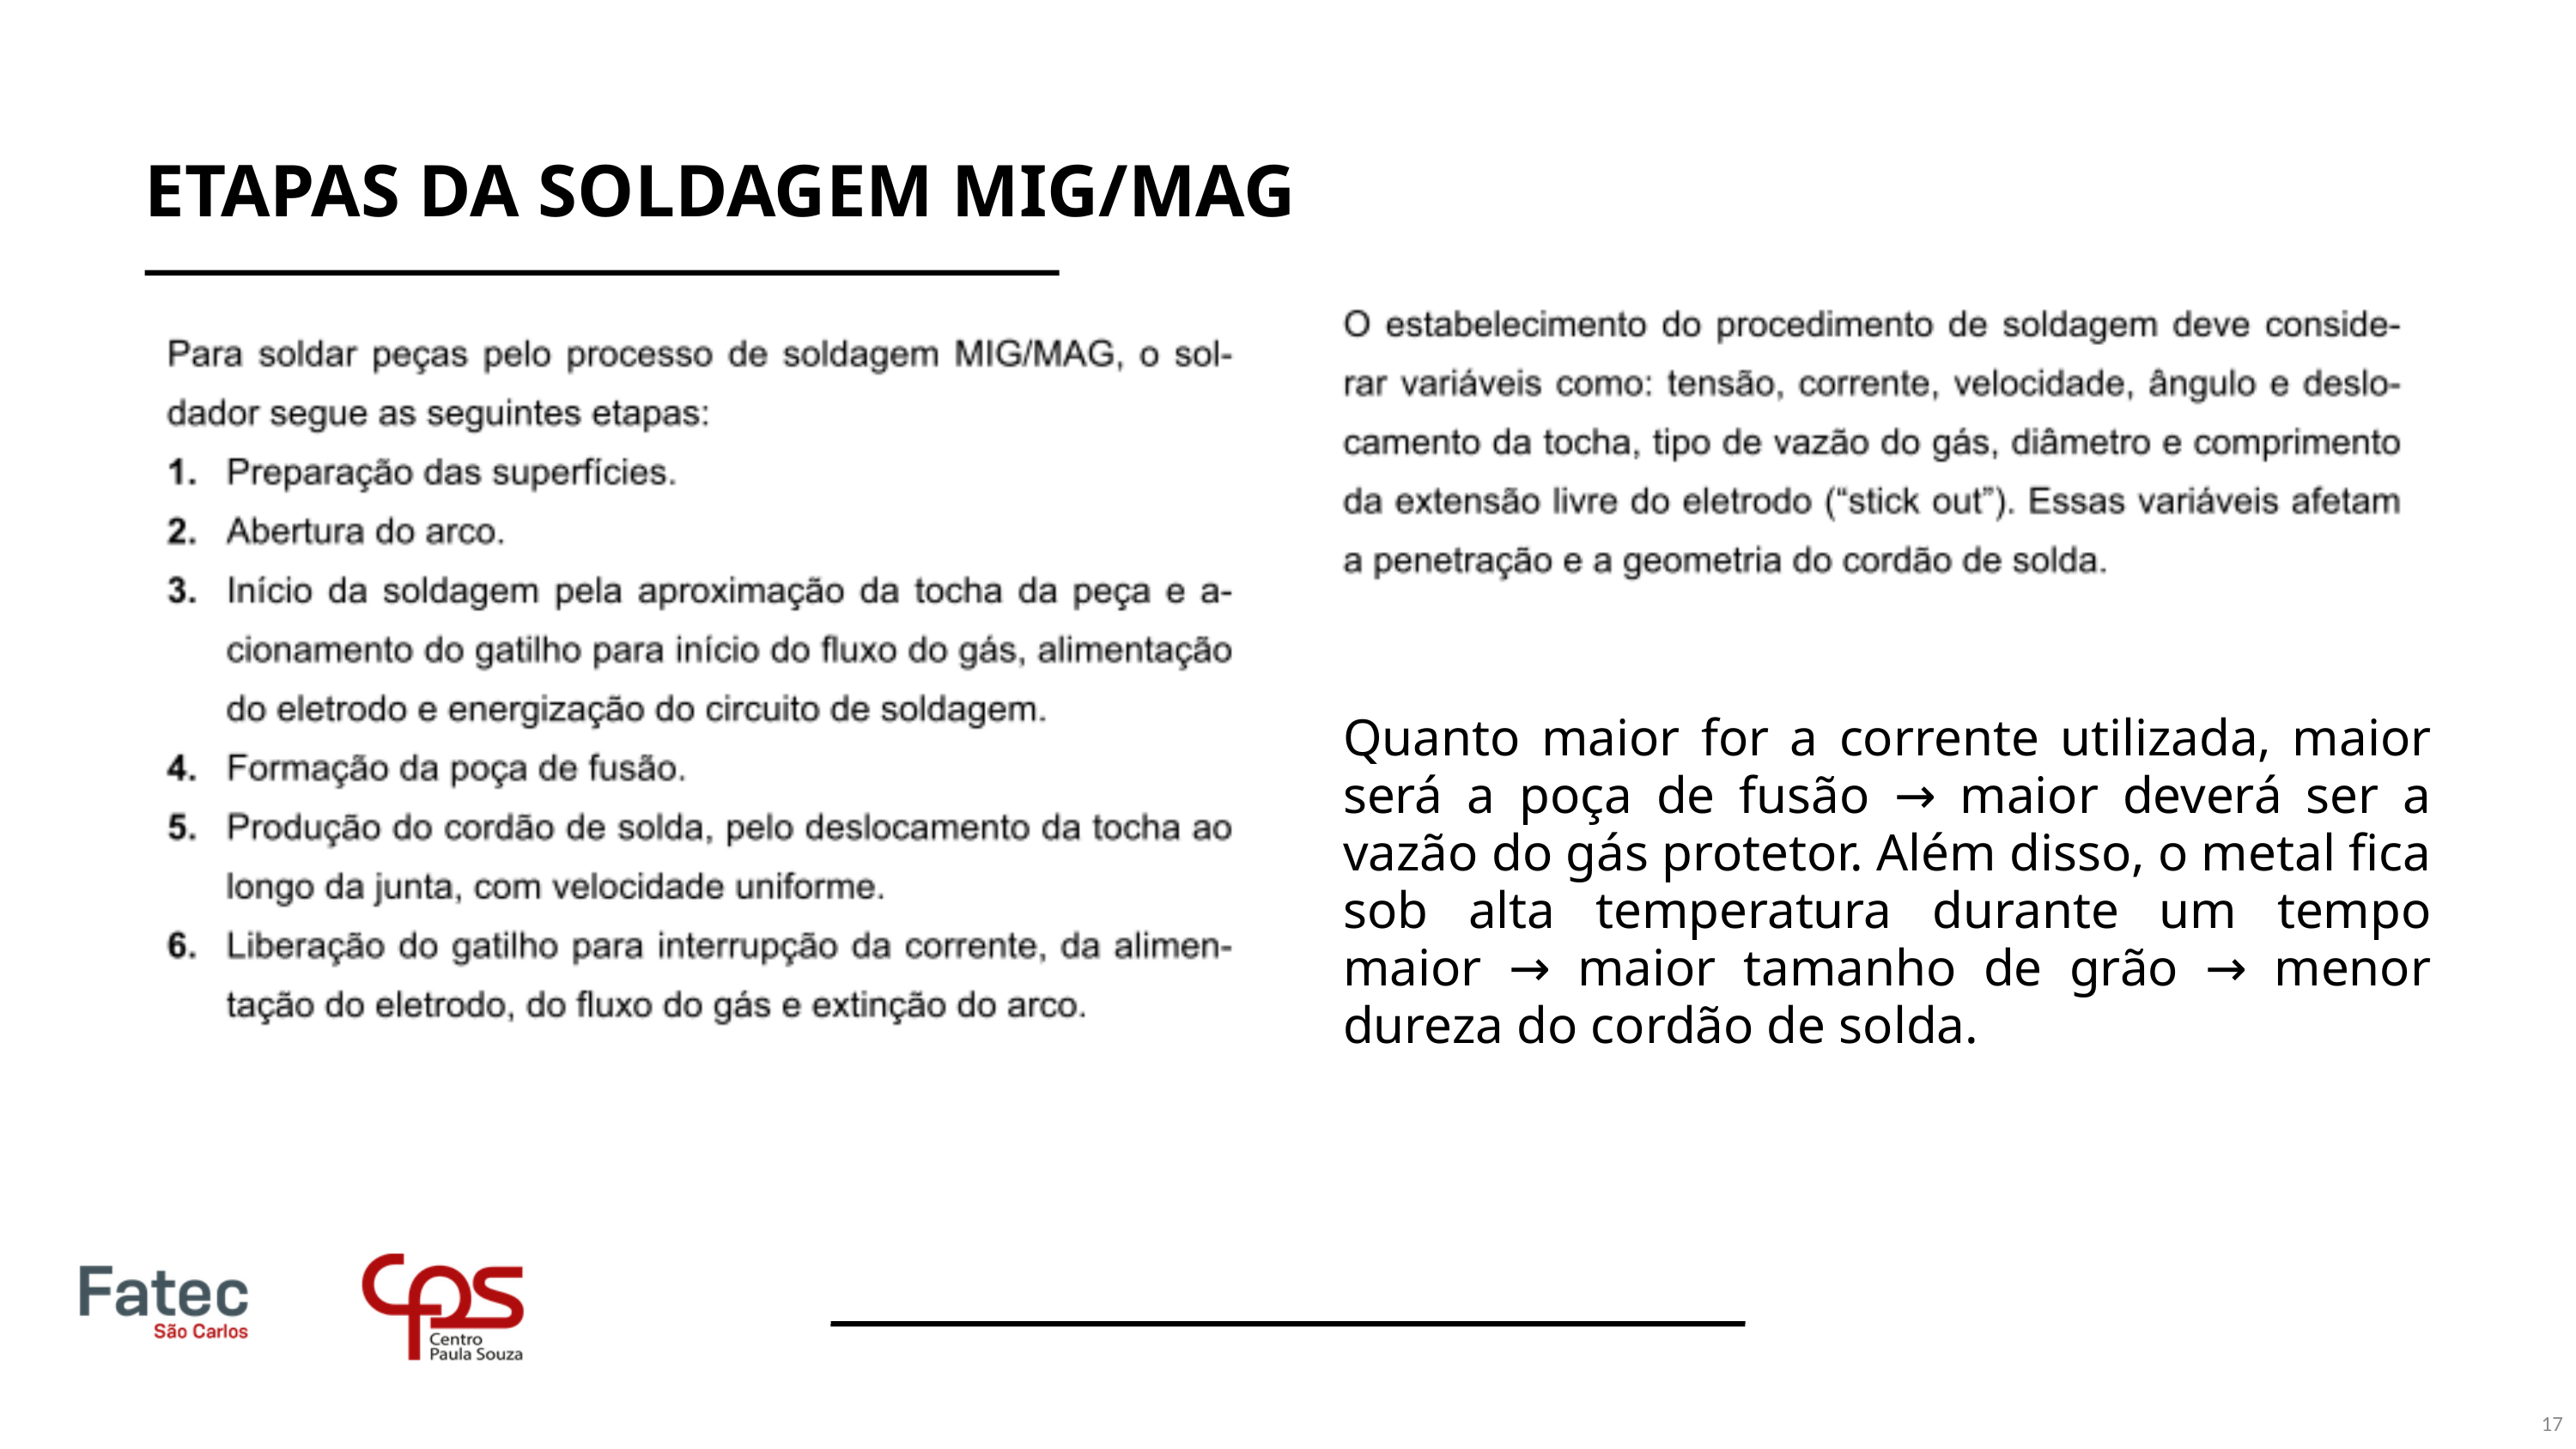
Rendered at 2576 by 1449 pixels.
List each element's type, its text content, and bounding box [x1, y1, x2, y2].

text_box [144, 315, 1282, 1046]
text_box [1323, 290, 2432, 601]
text_box Quanto maior for a corrente utilizada, maior será a poça de fusão → maior deverá ser a vazão do gás protetor. Além disso, o metal fica sob alta temperatura durante um tempo maior → maior tamanho de grão → menor dureza do cordão de solda. [1343, 707, 2432, 1054]
slide_number 17 [2275, 1397, 2576, 1449]
text_box ETAPAS DA SOLDAGEM MIG/MAG [144, 149, 1438, 232]
picture [53, 1250, 562, 1366]
